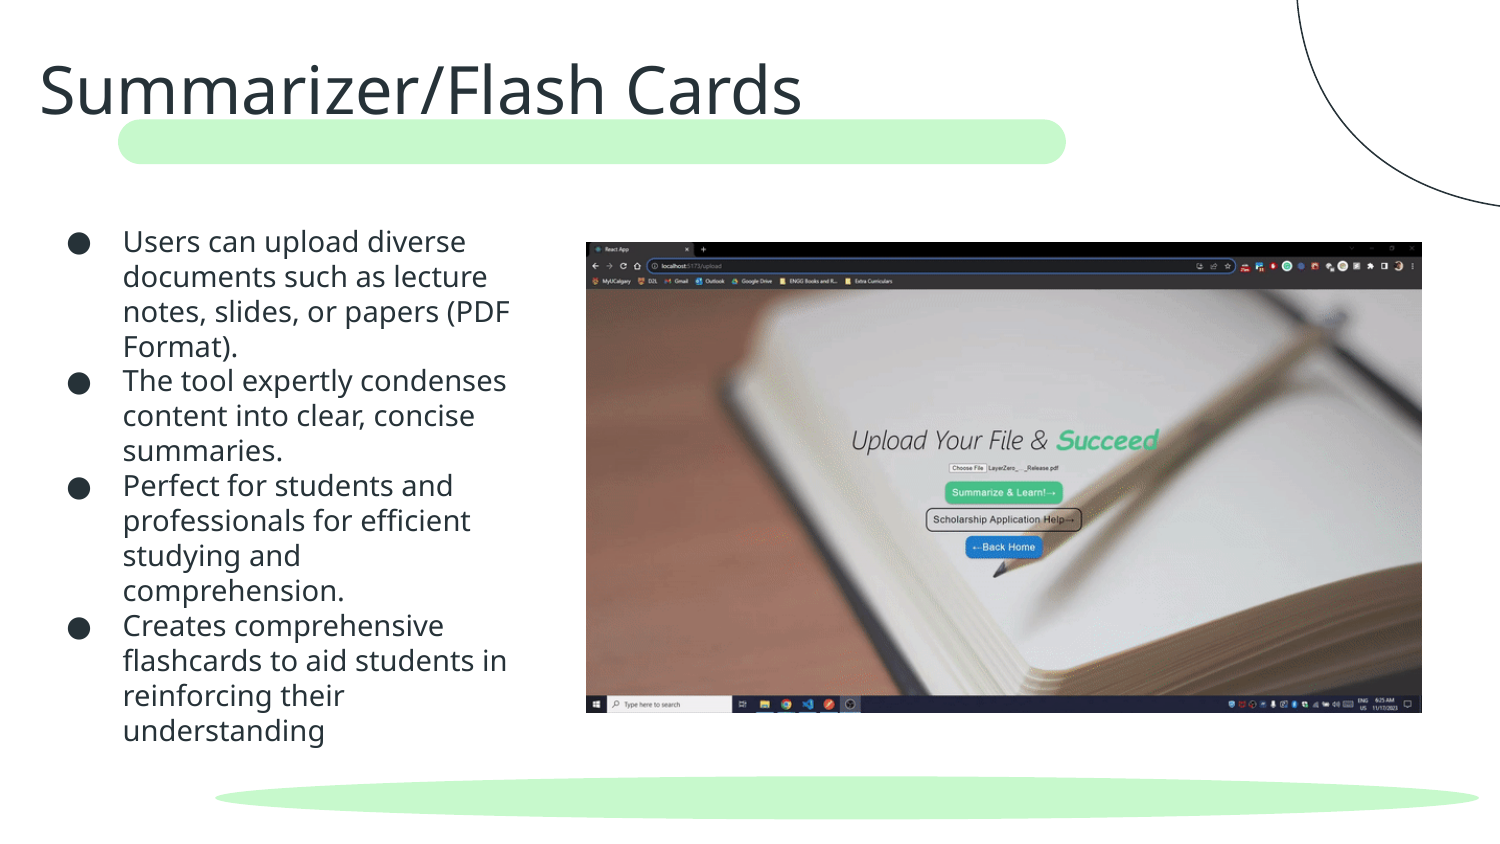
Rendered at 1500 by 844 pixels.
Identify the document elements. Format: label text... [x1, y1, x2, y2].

picture [586, 242, 1422, 713]
subtitle Users can upload diverse documents such as lecture notes, slides, or papers (PDF Format). The tool expertly condenses content into clear, concise summaries. Perfect for students and professionals for efficient studying and comprehension. Creates comprehensive flashcards to aid students in reinforcing their understanding [32, 207, 542, 747]
title Summarizer/Flash Cards [24, 32, 963, 134]
text_box [215, 776, 1479, 820]
